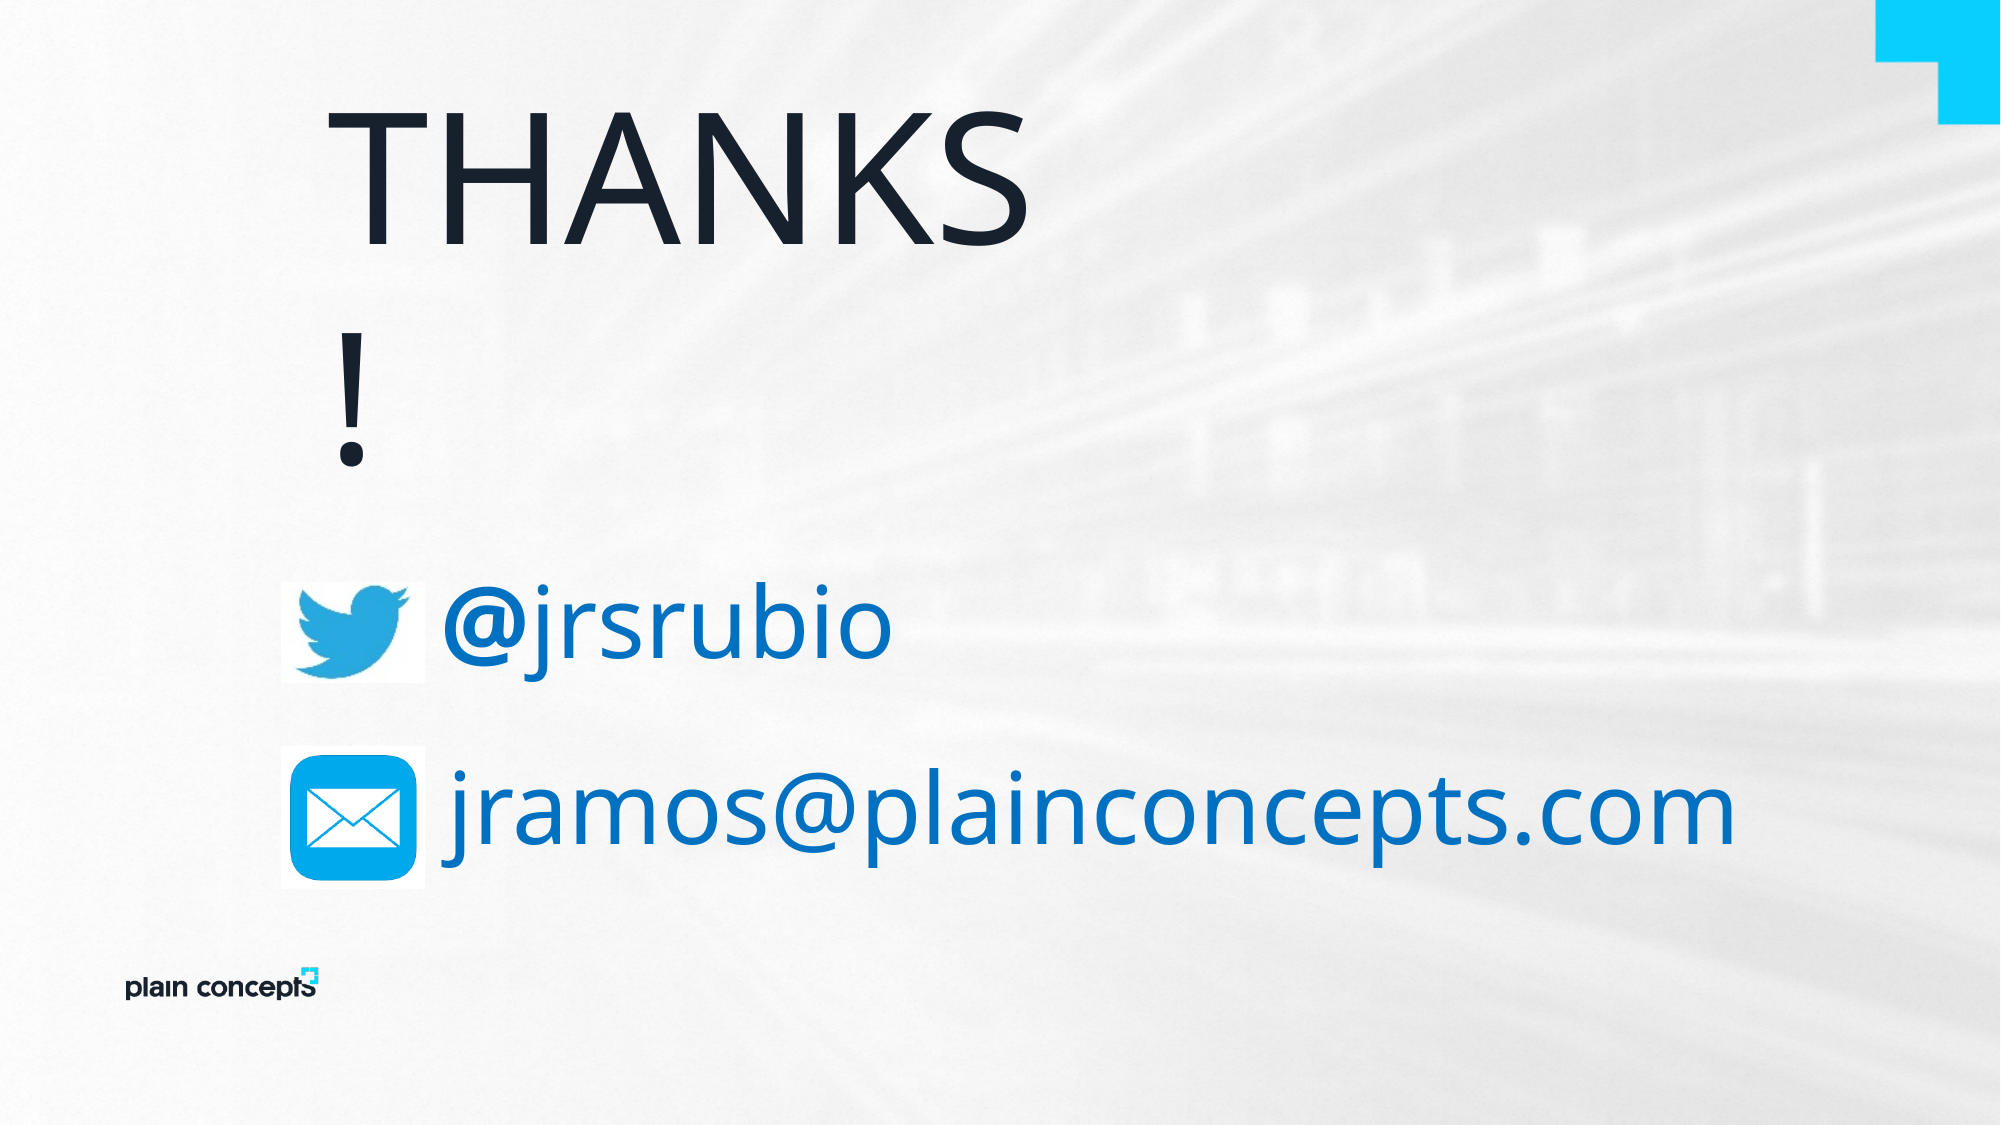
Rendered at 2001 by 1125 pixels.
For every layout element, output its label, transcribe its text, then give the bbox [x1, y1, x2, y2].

list THANKS! [311, 225, 1098, 338]
text_box jramos@plainconcepts.com [433, 737, 1756, 873]
picture [0, 0, 2001, 1125]
text_box @jrsrubio [426, 550, 912, 686]
